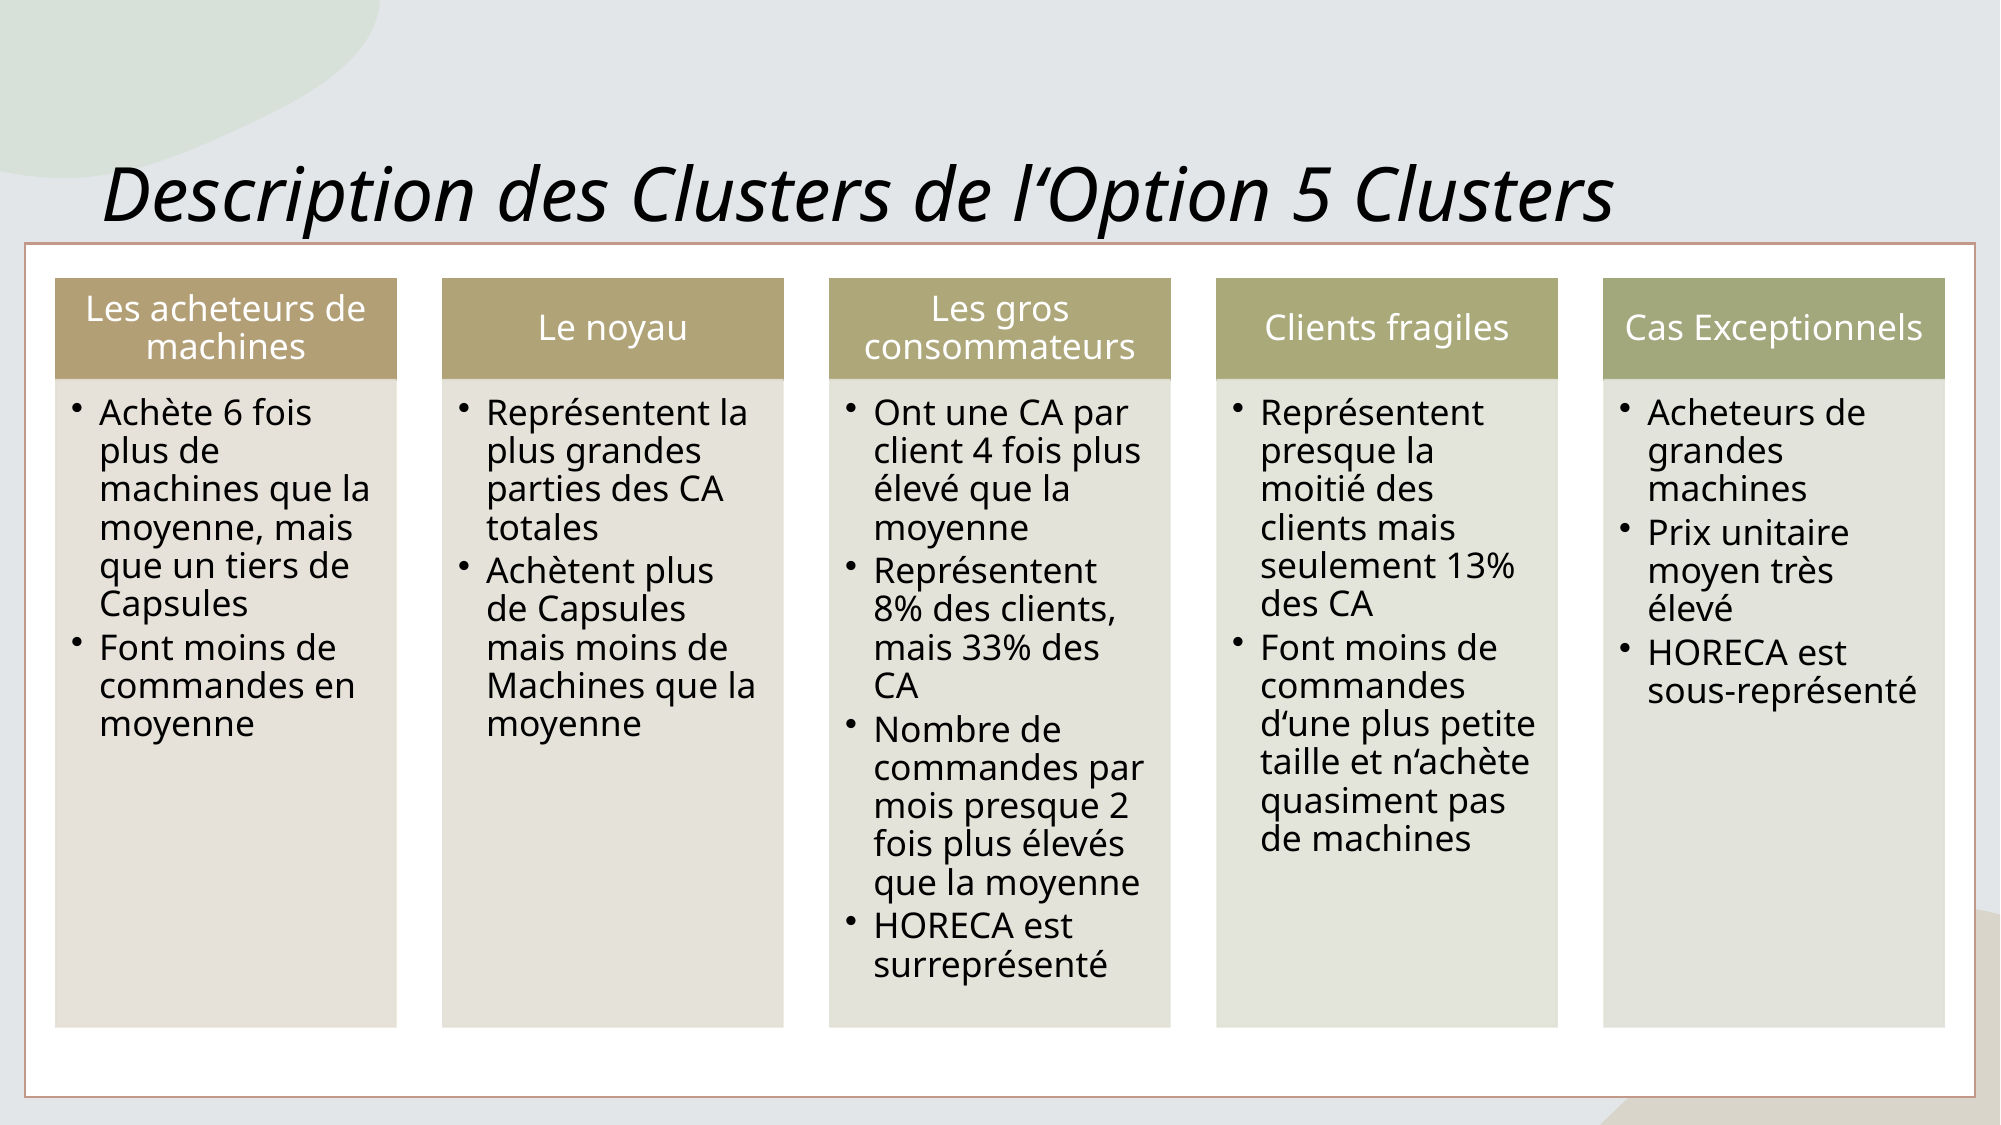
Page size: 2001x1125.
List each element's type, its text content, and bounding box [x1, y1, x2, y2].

text_box [24, 242, 1976, 1098]
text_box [55, 260, 1945, 1045]
title Description des Clusters de l‘Option 5 Clusters [86, 26, 1740, 244]
